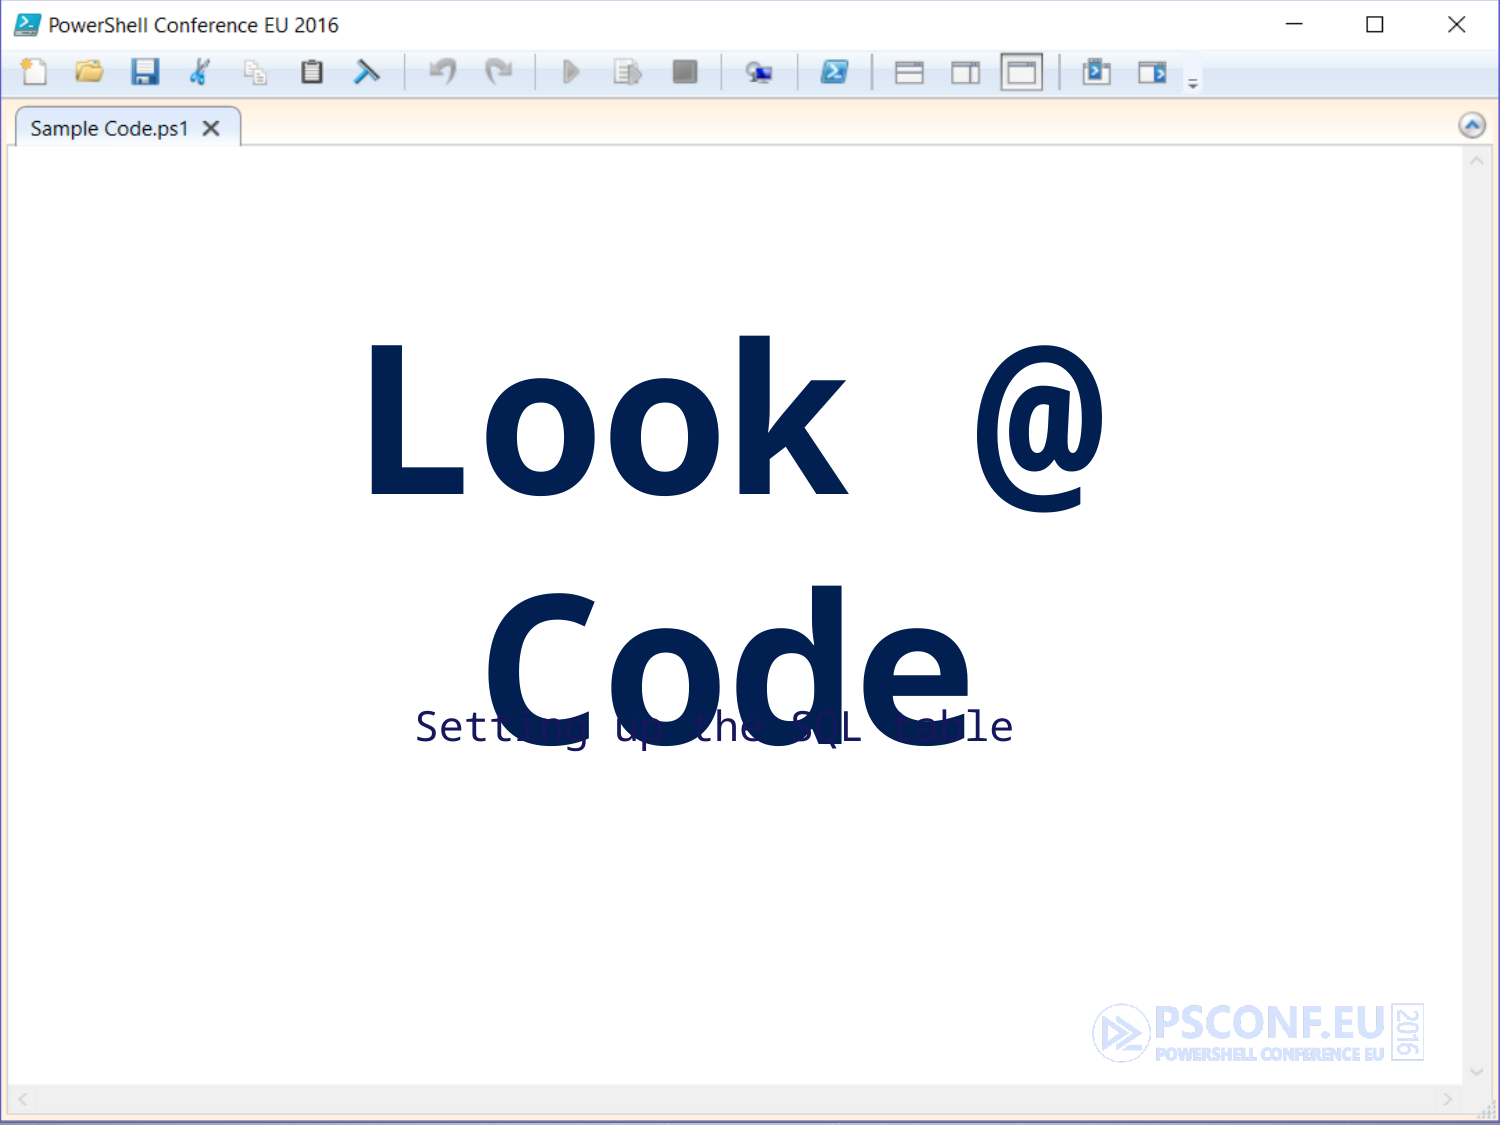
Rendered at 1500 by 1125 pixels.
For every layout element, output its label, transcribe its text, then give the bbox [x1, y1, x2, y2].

list Setting up the SQL table [53, 692, 1400, 1047]
picture [0, 0, 1500, 1123]
title Look @ Code [53, 278, 1404, 622]
